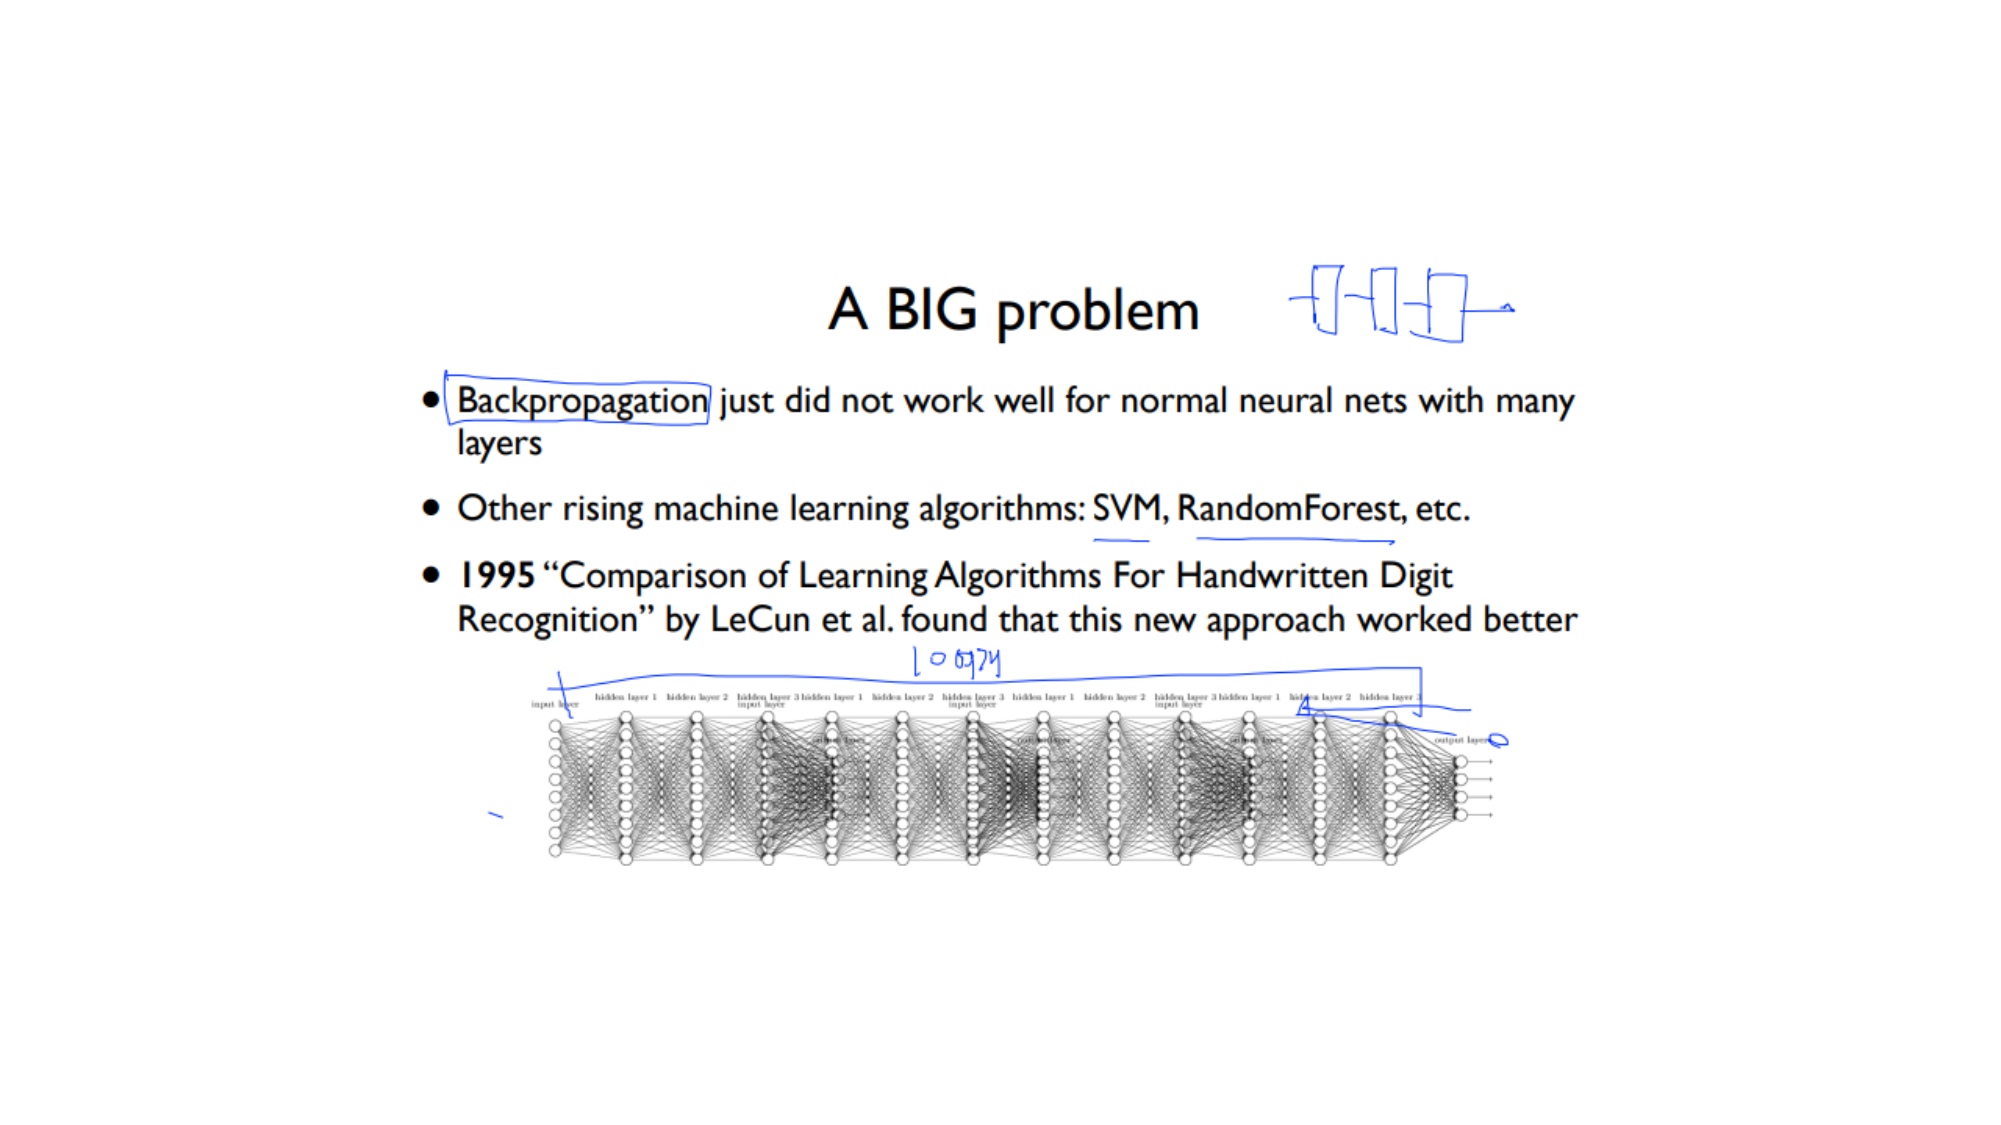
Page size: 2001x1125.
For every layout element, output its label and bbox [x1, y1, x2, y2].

picture [388, 234, 1612, 891]
